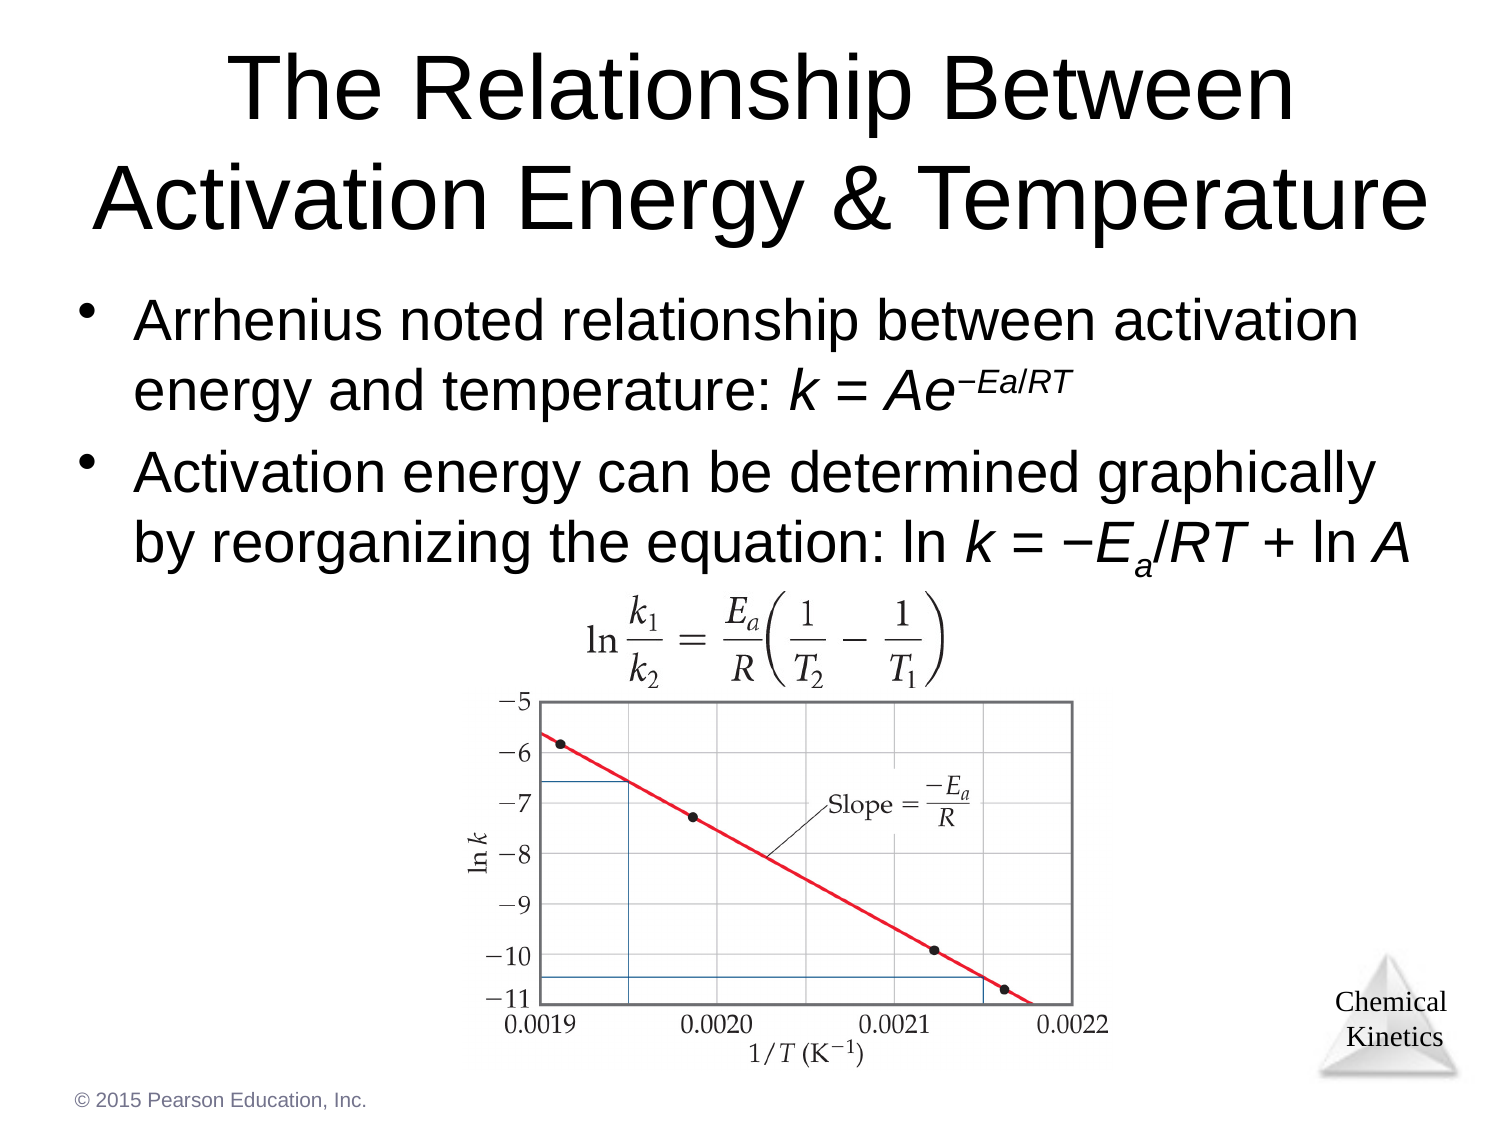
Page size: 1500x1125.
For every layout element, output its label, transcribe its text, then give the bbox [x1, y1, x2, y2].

picture [1275, 899, 1500, 1125]
list Arrhenius noted relationship between activation energy and temperature: k = Ae−Ea/RT Activation energy can be determined graphically by reorganizing the equation: ln k = −Ea/RT + ln A [62, 275, 1450, 725]
picture [462, 591, 1113, 1071]
title The Relationship Between Activation Energy & Temperature [62, 24, 1463, 250]
